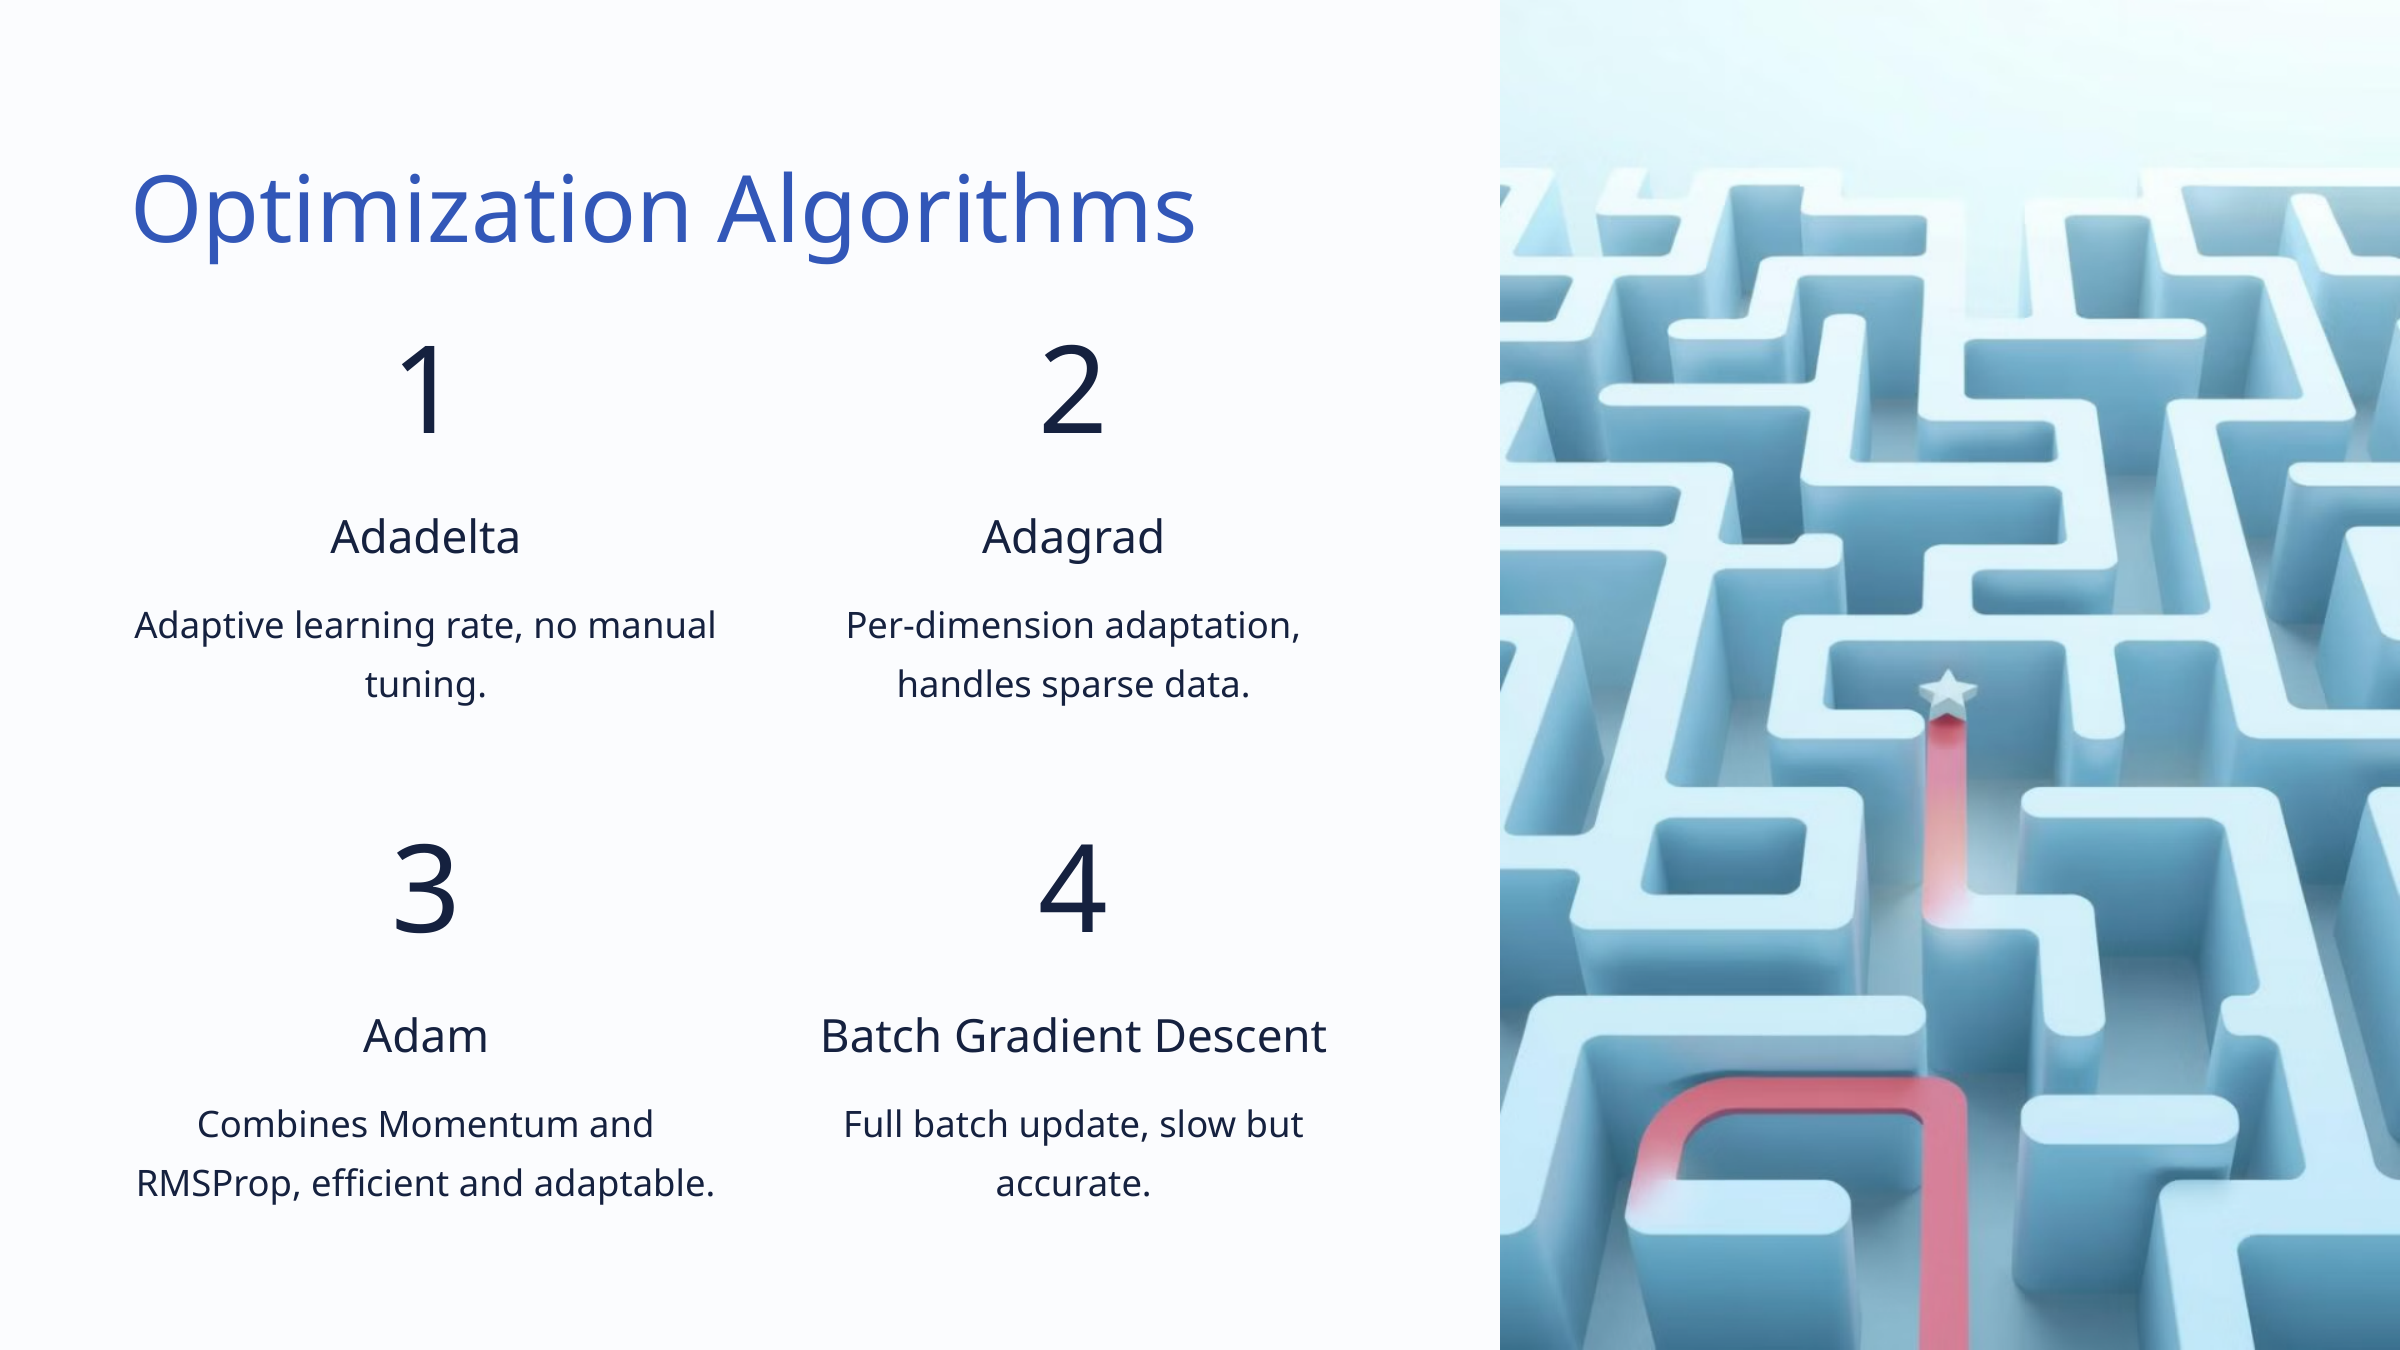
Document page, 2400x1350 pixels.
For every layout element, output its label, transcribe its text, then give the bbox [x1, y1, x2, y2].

picture [1499, 0, 2400, 1350]
text_box 3 [130, 835, 722, 959]
text_box Adadelta [193, 505, 659, 564]
text_box Optimization Algorithms [130, 145, 1224, 263]
text_box Adaptive learning rate, no manual tuning. [130, 586, 722, 706]
text_box Combines Momentum and RMSProp, efficient and adaptable. [130, 1085, 722, 1205]
text_box 2 [777, 336, 1370, 460]
text_box 4 [777, 835, 1370, 959]
text_box Adam [193, 1004, 659, 1063]
text_box Per-dimension adaptation, handles sparse data. [777, 586, 1370, 706]
text_box 1 [130, 336, 722, 460]
text_box Full batch update, slow but accurate. [777, 1085, 1370, 1205]
text_box Batch Gradient Descent [818, 1004, 1330, 1063]
text_box Adagrad [841, 505, 1307, 564]
